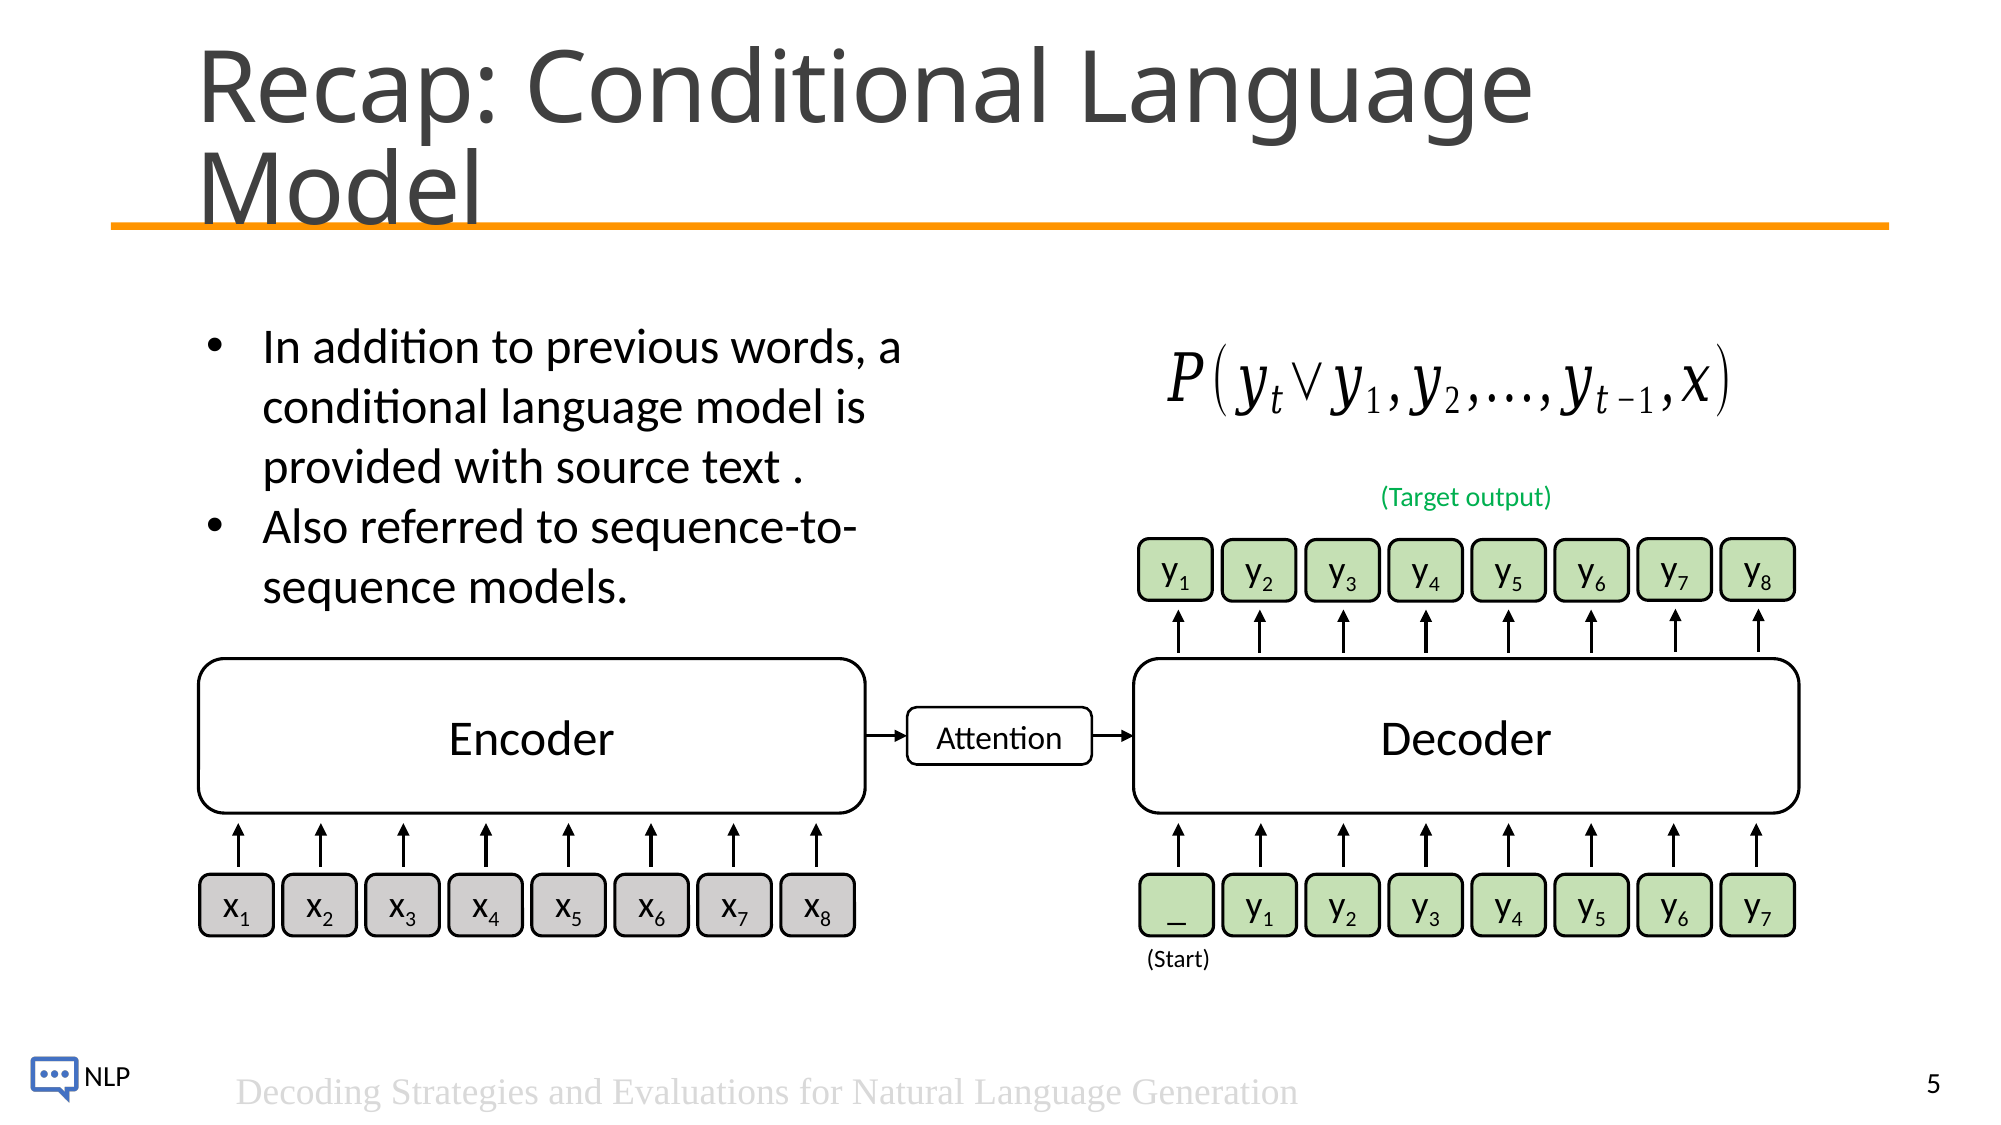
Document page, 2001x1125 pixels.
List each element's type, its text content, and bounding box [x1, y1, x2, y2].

text_box x1 [198, 872, 275, 938]
text_box Encoder [197, 657, 867, 815]
text_box y6 [1553, 538, 1630, 603]
text_box Attention [905, 705, 1094, 766]
text_box y1 [1221, 872, 1298, 938]
text_box y4 [1470, 872, 1547, 938]
text_box y4 [1387, 538, 1464, 603]
title Recap: Conditional Language Model [180, 58, 1830, 228]
text_box x2 [281, 872, 358, 938]
text_box y6 [1636, 872, 1713, 938]
text_box _ [1138, 872, 1215, 935]
text_box x6 [613, 872, 690, 938]
text_box x5 [530, 872, 607, 938]
text_box y8 [1719, 537, 1796, 602]
text_box y2 [1220, 538, 1298, 603]
text_box y5 [1553, 872, 1630, 938]
text_box y5 [1470, 538, 1547, 603]
text_box (Start) [1114, 935, 1243, 981]
text_box (Target output) [1337, 470, 1596, 520]
text_box y7 [1719, 872, 1796, 938]
picture [23, 1047, 86, 1110]
text_box Decoding Strategies and Evaluations for Natural Language Generation [220, 1059, 1349, 1120]
text_box x8 [779, 872, 856, 938]
text_box Decoder [1132, 657, 1801, 815]
text_box y2 [1304, 872, 1381, 938]
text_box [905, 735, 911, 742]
text_box y3 [1304, 538, 1381, 603]
text_box x4 [447, 872, 524, 938]
text_box x7 [696, 872, 773, 938]
text_box x3 [364, 872, 441, 938]
text_box y1 [1137, 537, 1214, 602]
text_box y7 [1636, 537, 1713, 602]
slide_number 5 [1740, 1052, 1957, 1113]
text_box y3 [1387, 872, 1464, 938]
